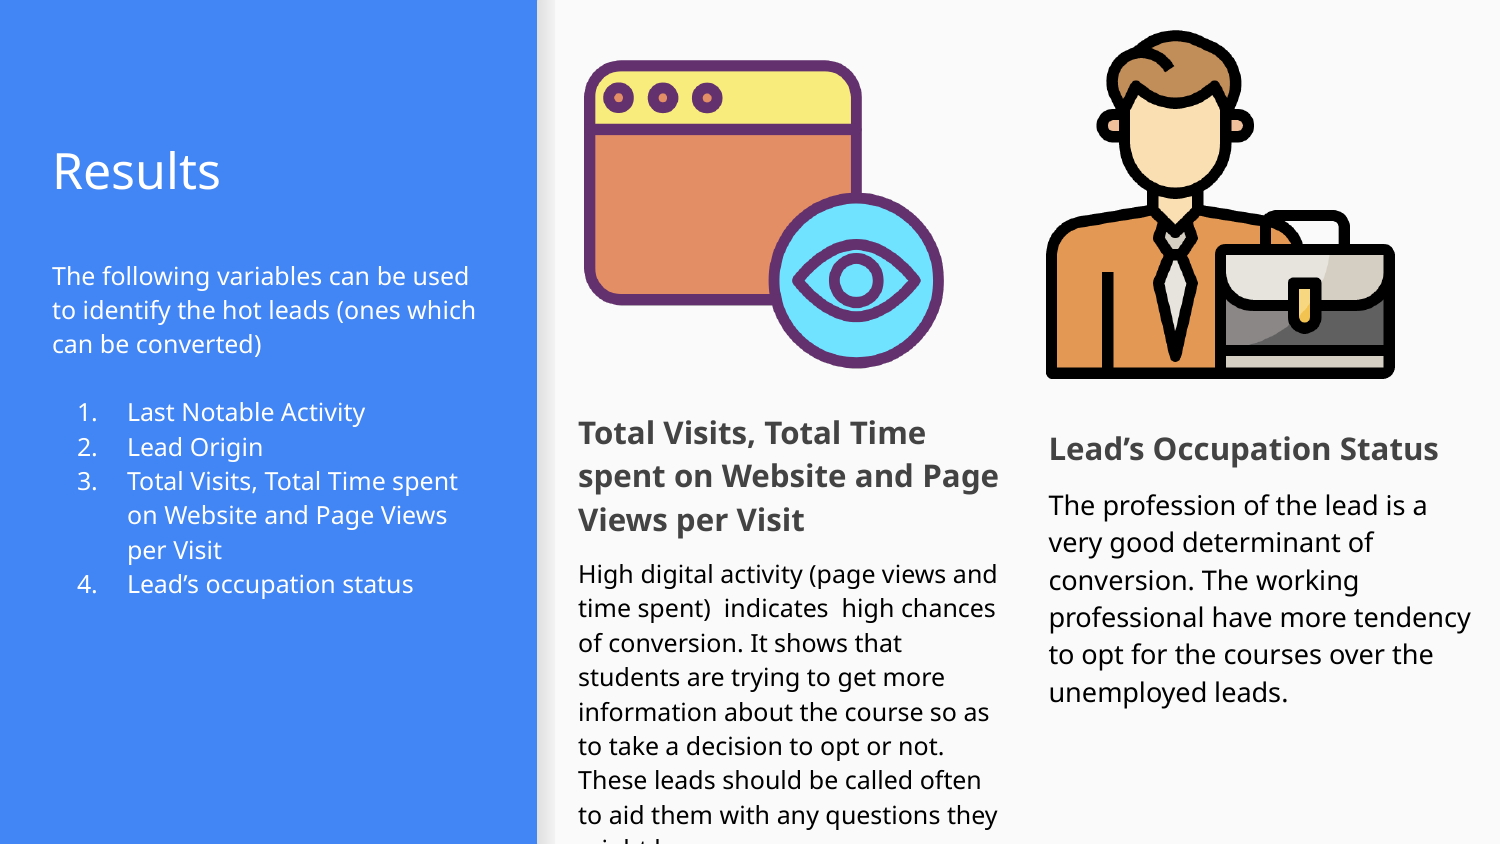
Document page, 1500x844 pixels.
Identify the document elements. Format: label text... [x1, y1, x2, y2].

list The following variables can be used to identify the hot leads (ones which can be converted) Last Notable Activity Lead Origin Total Visits, Total Time spent on Website and Page Views per Visit Lead’s occupation status [37, 240, 498, 760]
text_box Lead’s Occupation Status The profession of the lead is a very good determinant of conversion. The working professional have more tendency to opt for the courses over the unemployed leads. [1033, 408, 1500, 844]
picture [583, 33, 944, 394]
title Results [37, 58, 498, 216]
picture [1040, 24, 1400, 385]
text_box Total Visits, Total Time spent on Website and Page Views per Visit High digital activity (page views and time spent) indicates high chances of conversion. It shows that students are trying to get more information about the course so as to take a decision to opt or not. These leads should be called often to aid them with any questions they might have [563, 393, 1016, 828]
